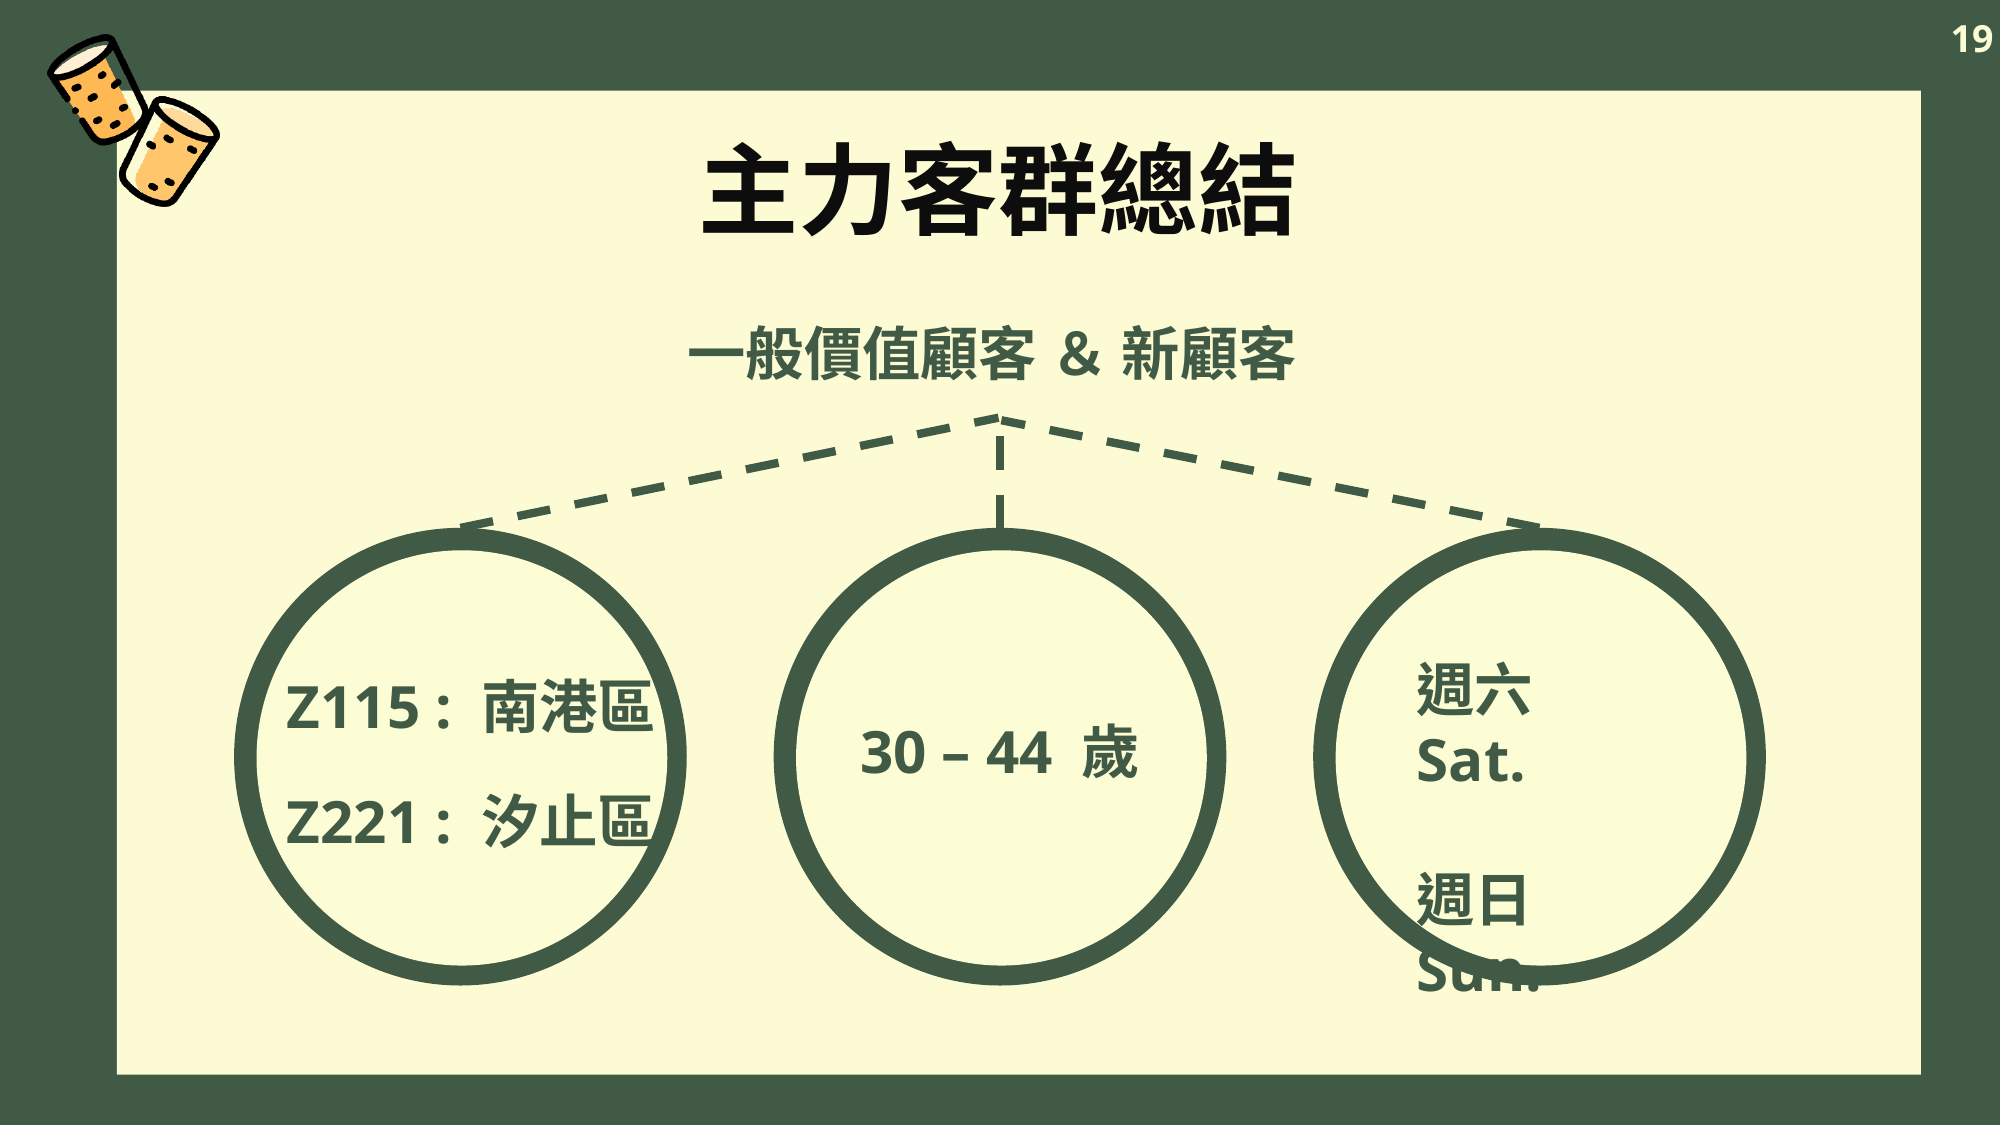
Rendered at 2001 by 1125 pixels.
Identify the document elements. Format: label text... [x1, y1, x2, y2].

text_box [460, 417, 999, 528]
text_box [234, 527, 687, 986]
text_box [116, 90, 1922, 1076]
picture [46, 33, 220, 207]
text_box 主力客群總結 [683, 120, 1316, 255]
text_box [1001, 420, 1540, 528]
text_box 19 [1935, 7, 2000, 67]
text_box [773, 528, 1227, 986]
text_box 一般價值顧客 ＆ 新顧客 [672, 309, 1327, 395]
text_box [1313, 527, 1766, 986]
